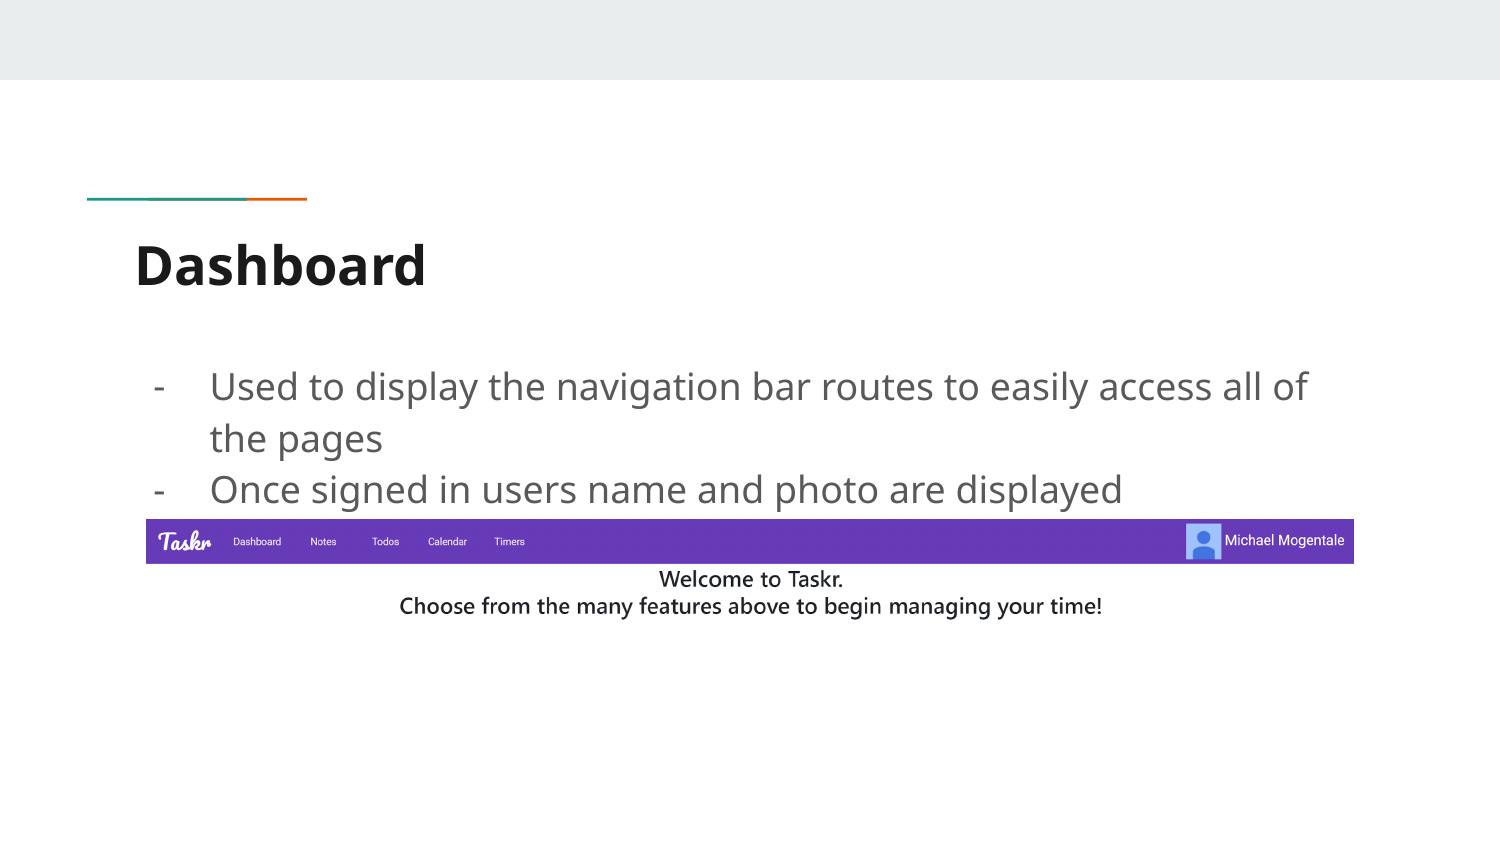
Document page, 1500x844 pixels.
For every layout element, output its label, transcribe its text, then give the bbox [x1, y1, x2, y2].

title Dashboard [119, 216, 1381, 305]
list Used to display the navigation bar routes to easily access all of the pages Once signed in users name and photo are displayed [119, 341, 1381, 712]
picture [146, 519, 1354, 713]
